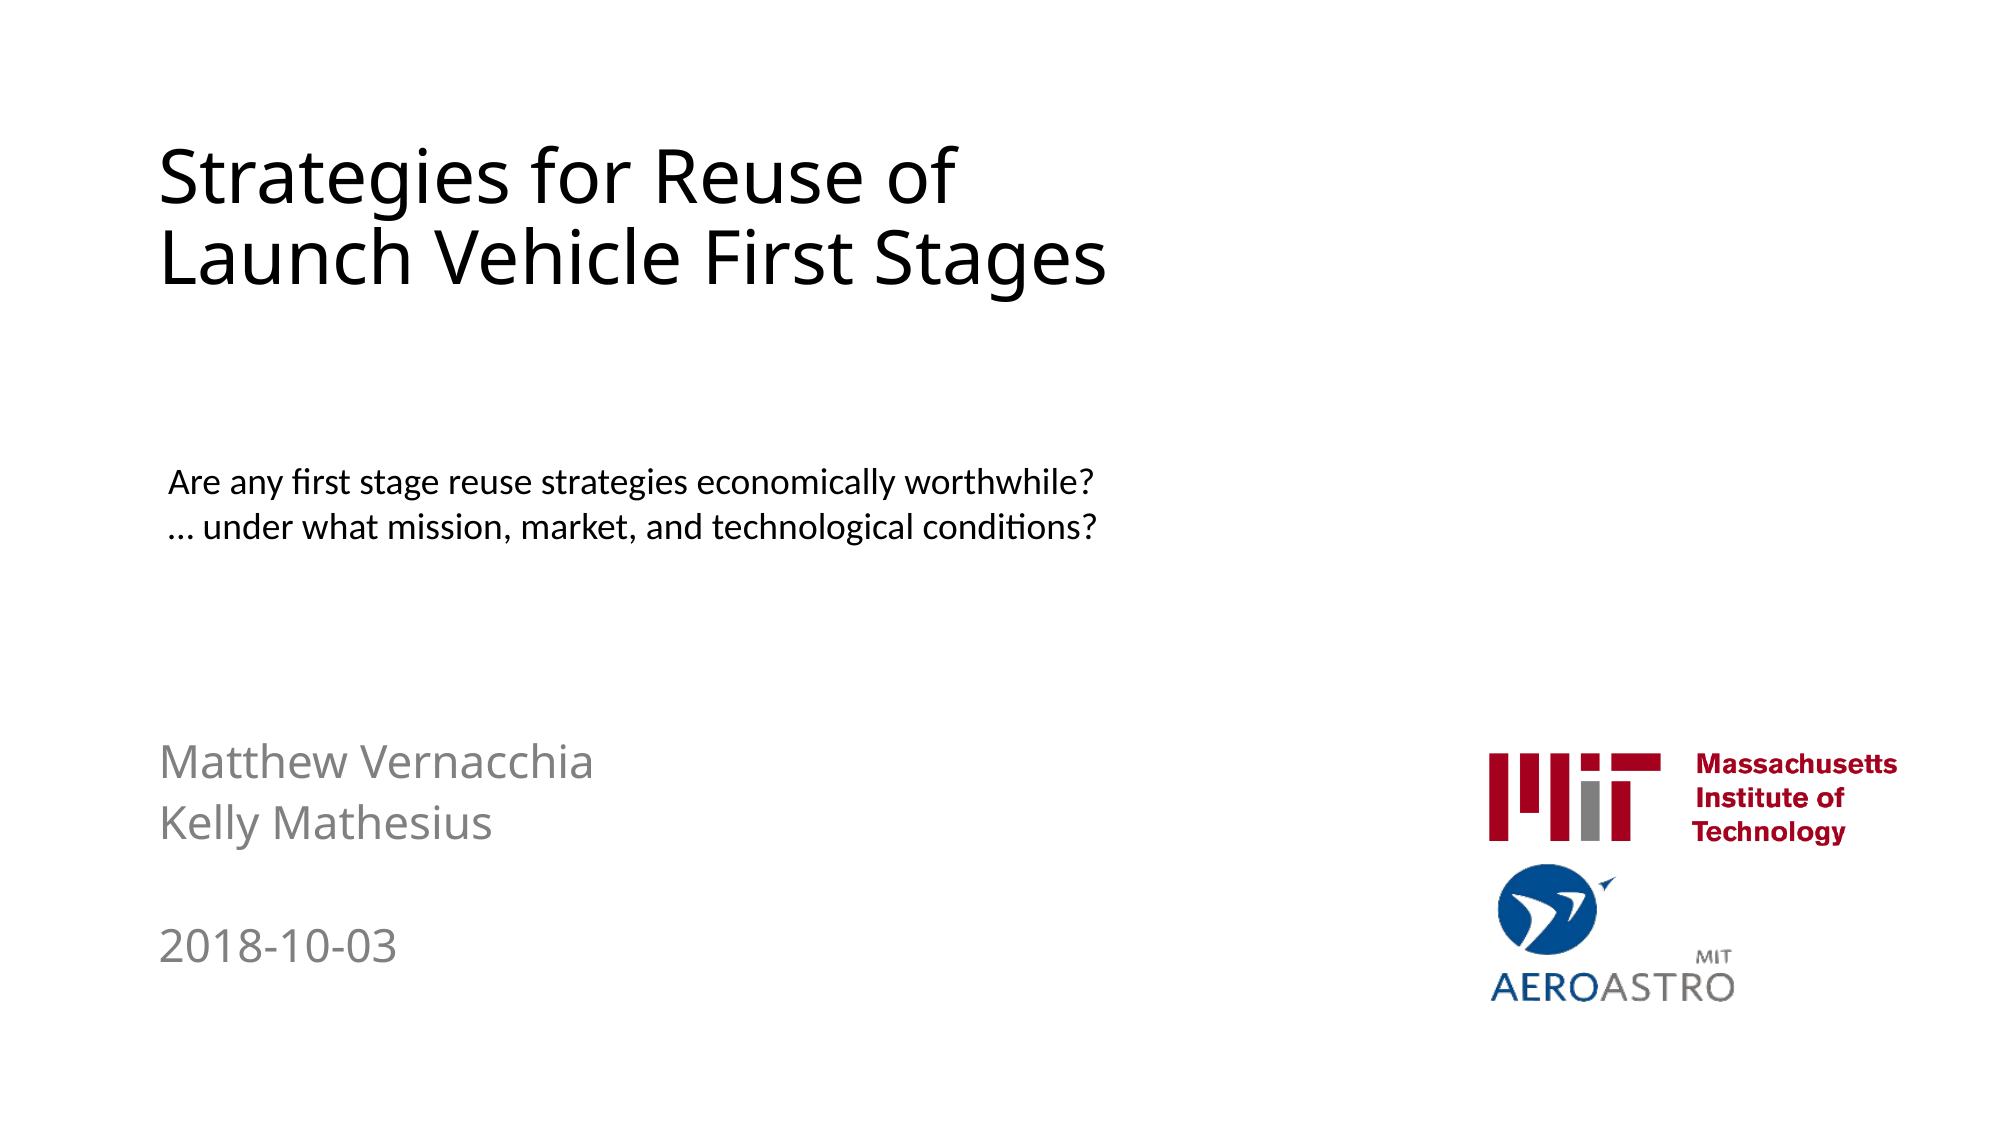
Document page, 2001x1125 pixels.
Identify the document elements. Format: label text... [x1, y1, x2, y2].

text_box Are any first stage reuse strategies economically worthwhile? … under what mission, market, and technological conditions? [153, 449, 1123, 555]
picture [1489, 753, 1897, 846]
title Strategies for Reuse of Launch Vehicle First Stages [143, 131, 1353, 425]
picture [1489, 860, 1735, 1004]
subtitle Matthew Vernacchia Kelly Mathesius 2018-10-03 [143, 731, 997, 1004]
